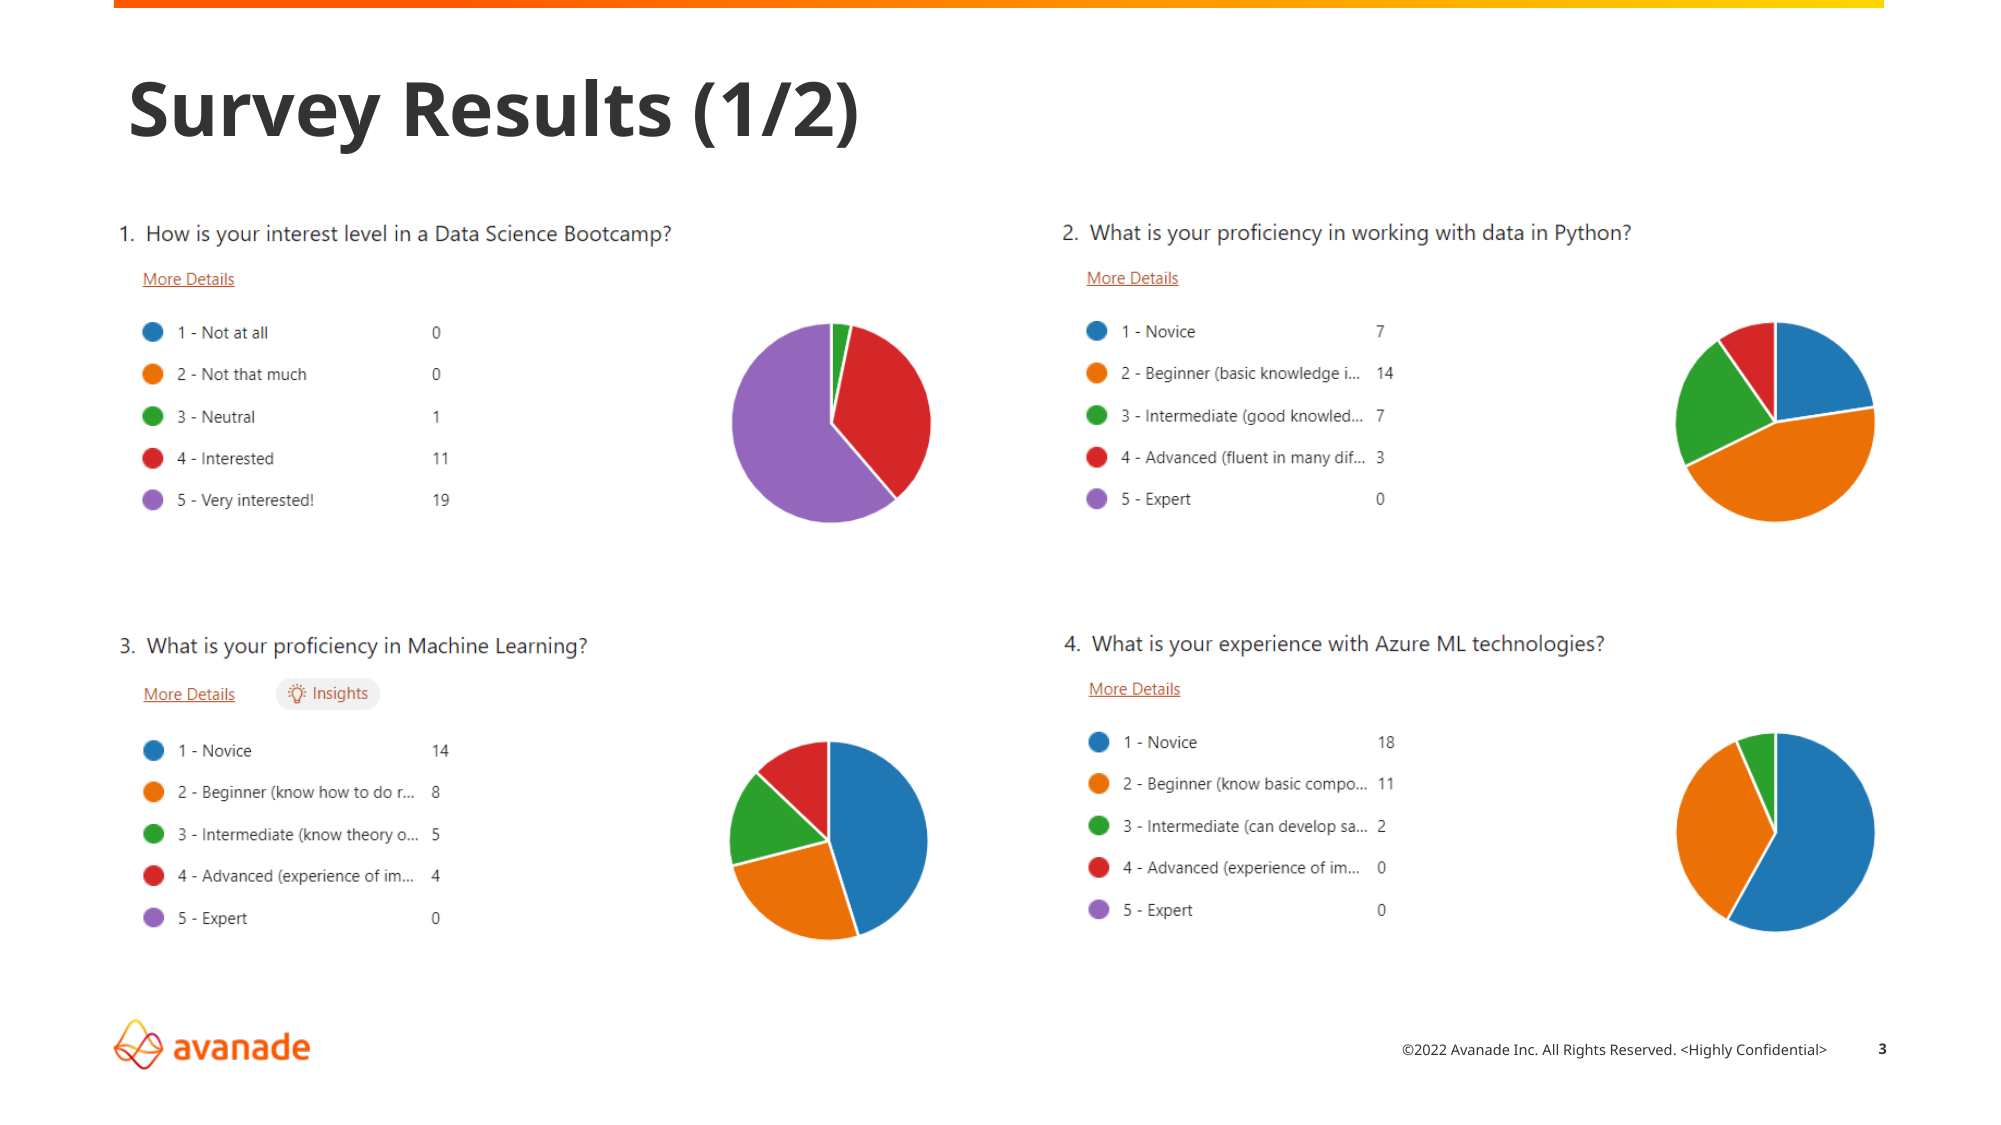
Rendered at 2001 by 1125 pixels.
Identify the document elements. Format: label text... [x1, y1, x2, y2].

picture [93, 999, 339, 1090]
picture [1057, 625, 1883, 941]
title Survey Results (1/2) [113, 64, 1883, 228]
picture [113, 216, 939, 530]
picture [1057, 216, 1883, 530]
picture [113, 625, 939, 948]
